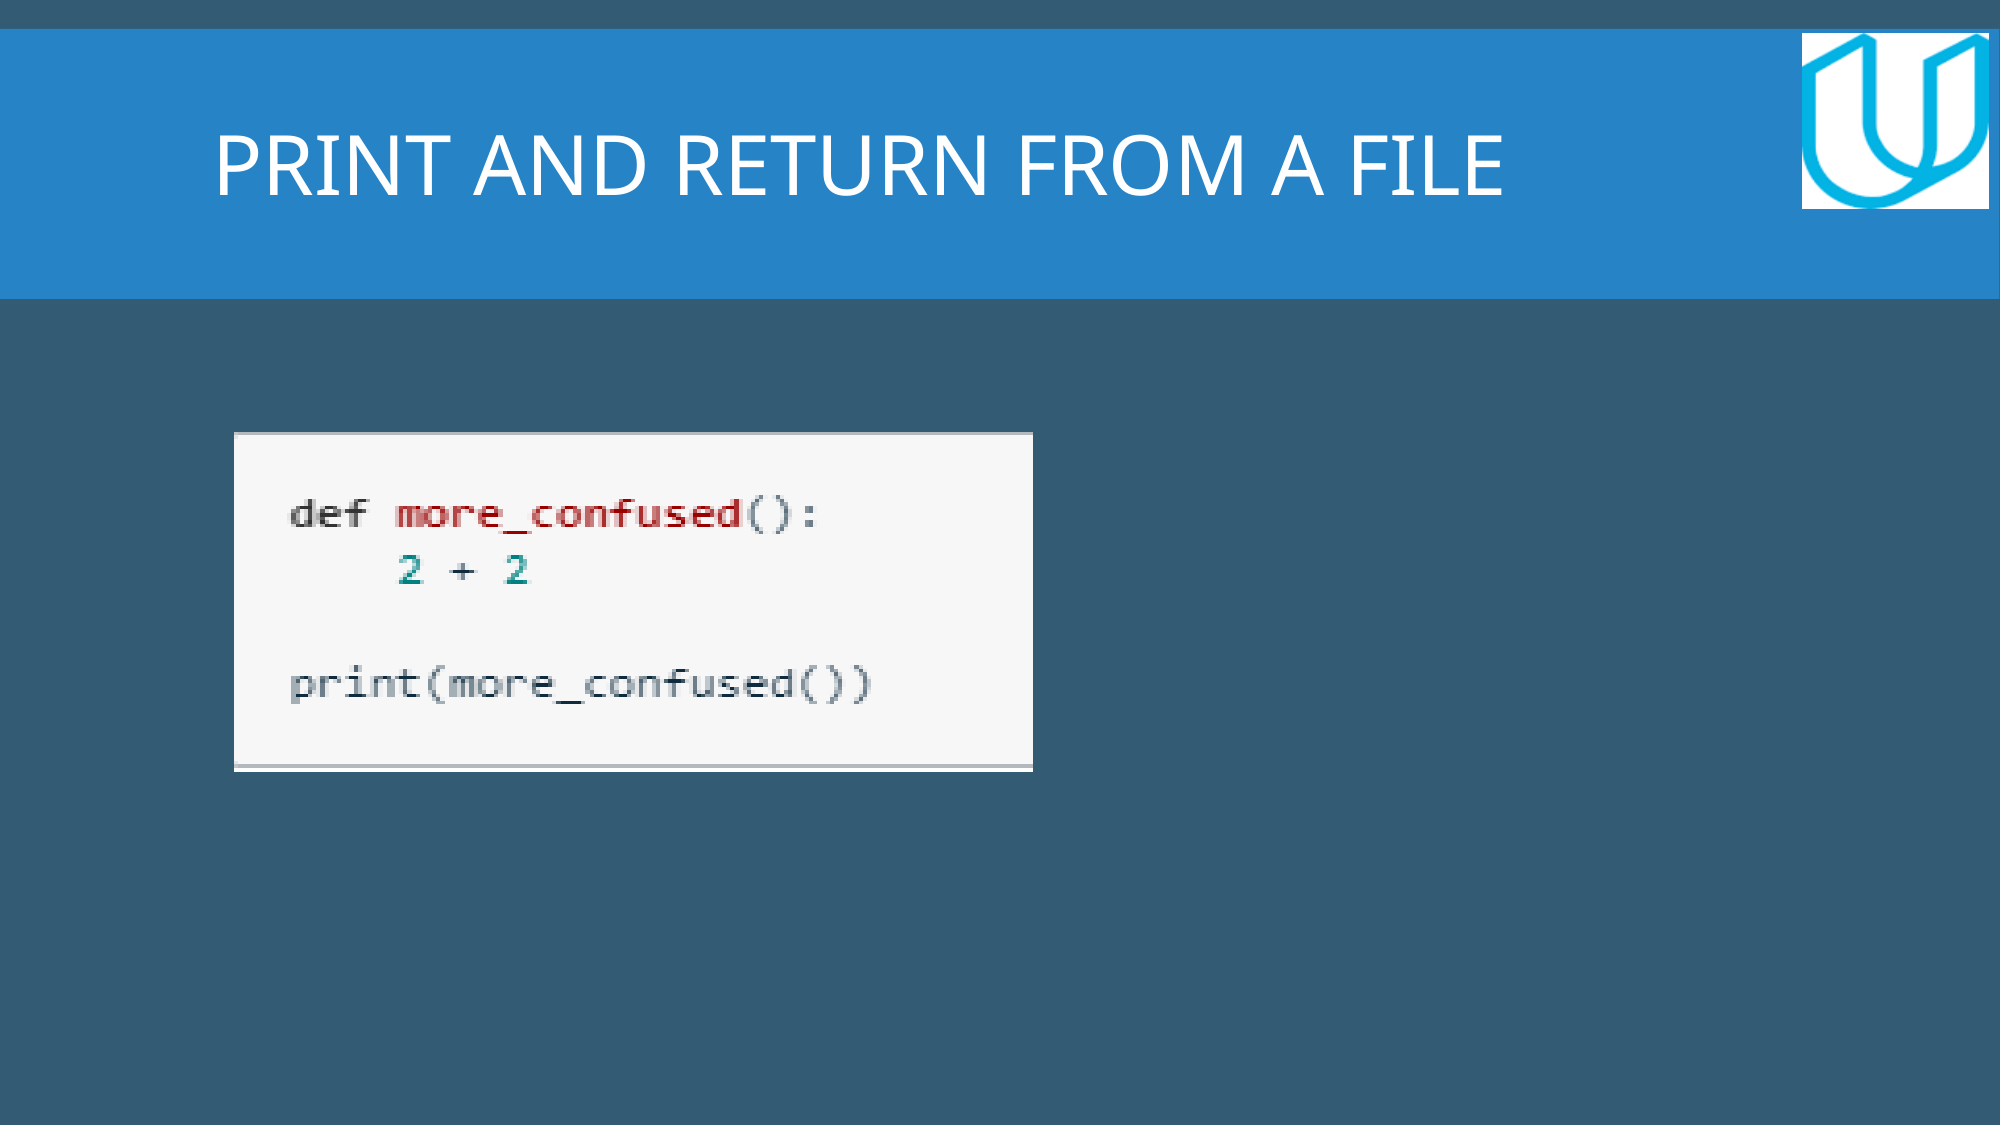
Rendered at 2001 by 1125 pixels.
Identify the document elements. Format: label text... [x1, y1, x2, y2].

title Print and return from a file [197, 46, 1803, 295]
picture [234, 432, 1033, 772]
picture [1816, 47, 1912, 197]
picture [1933, 47, 1974, 167]
picture [1745, 27, 2000, 210]
